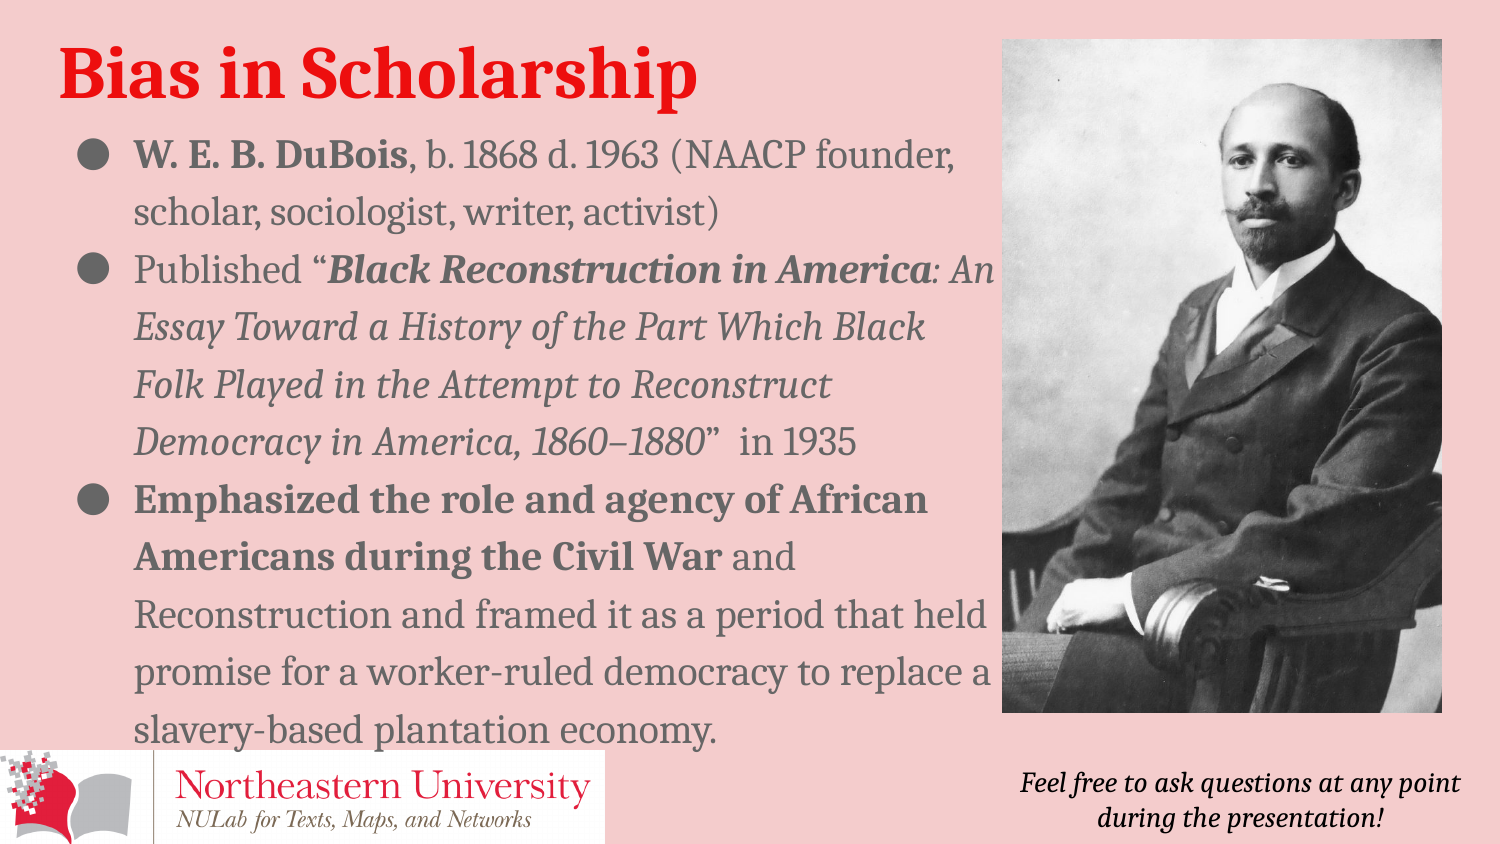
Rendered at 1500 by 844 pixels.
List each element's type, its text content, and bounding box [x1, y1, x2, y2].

picture [1001, 39, 1442, 713]
list W. E. B. DuBois, b. 1868 d. 1963 (NAACP founder, scholar, sociologist, writer, activist) Published “Black Reconstruction in America: An Essay Toward a History of the Part Which Black Folk Played in the Attempt to Reconstruct Democracy in America, 1860–1880” in 1935 Emphasized the role and agency of African Americans during the Civil War and Reconstruction and framed it as a period that held promise for a worker-ruled democracy to replace a slavery-based plantation economy. [43, 103, 1011, 740]
picture [0, 750, 605, 844]
title Bias in Scholarship [43, 8, 1442, 103]
